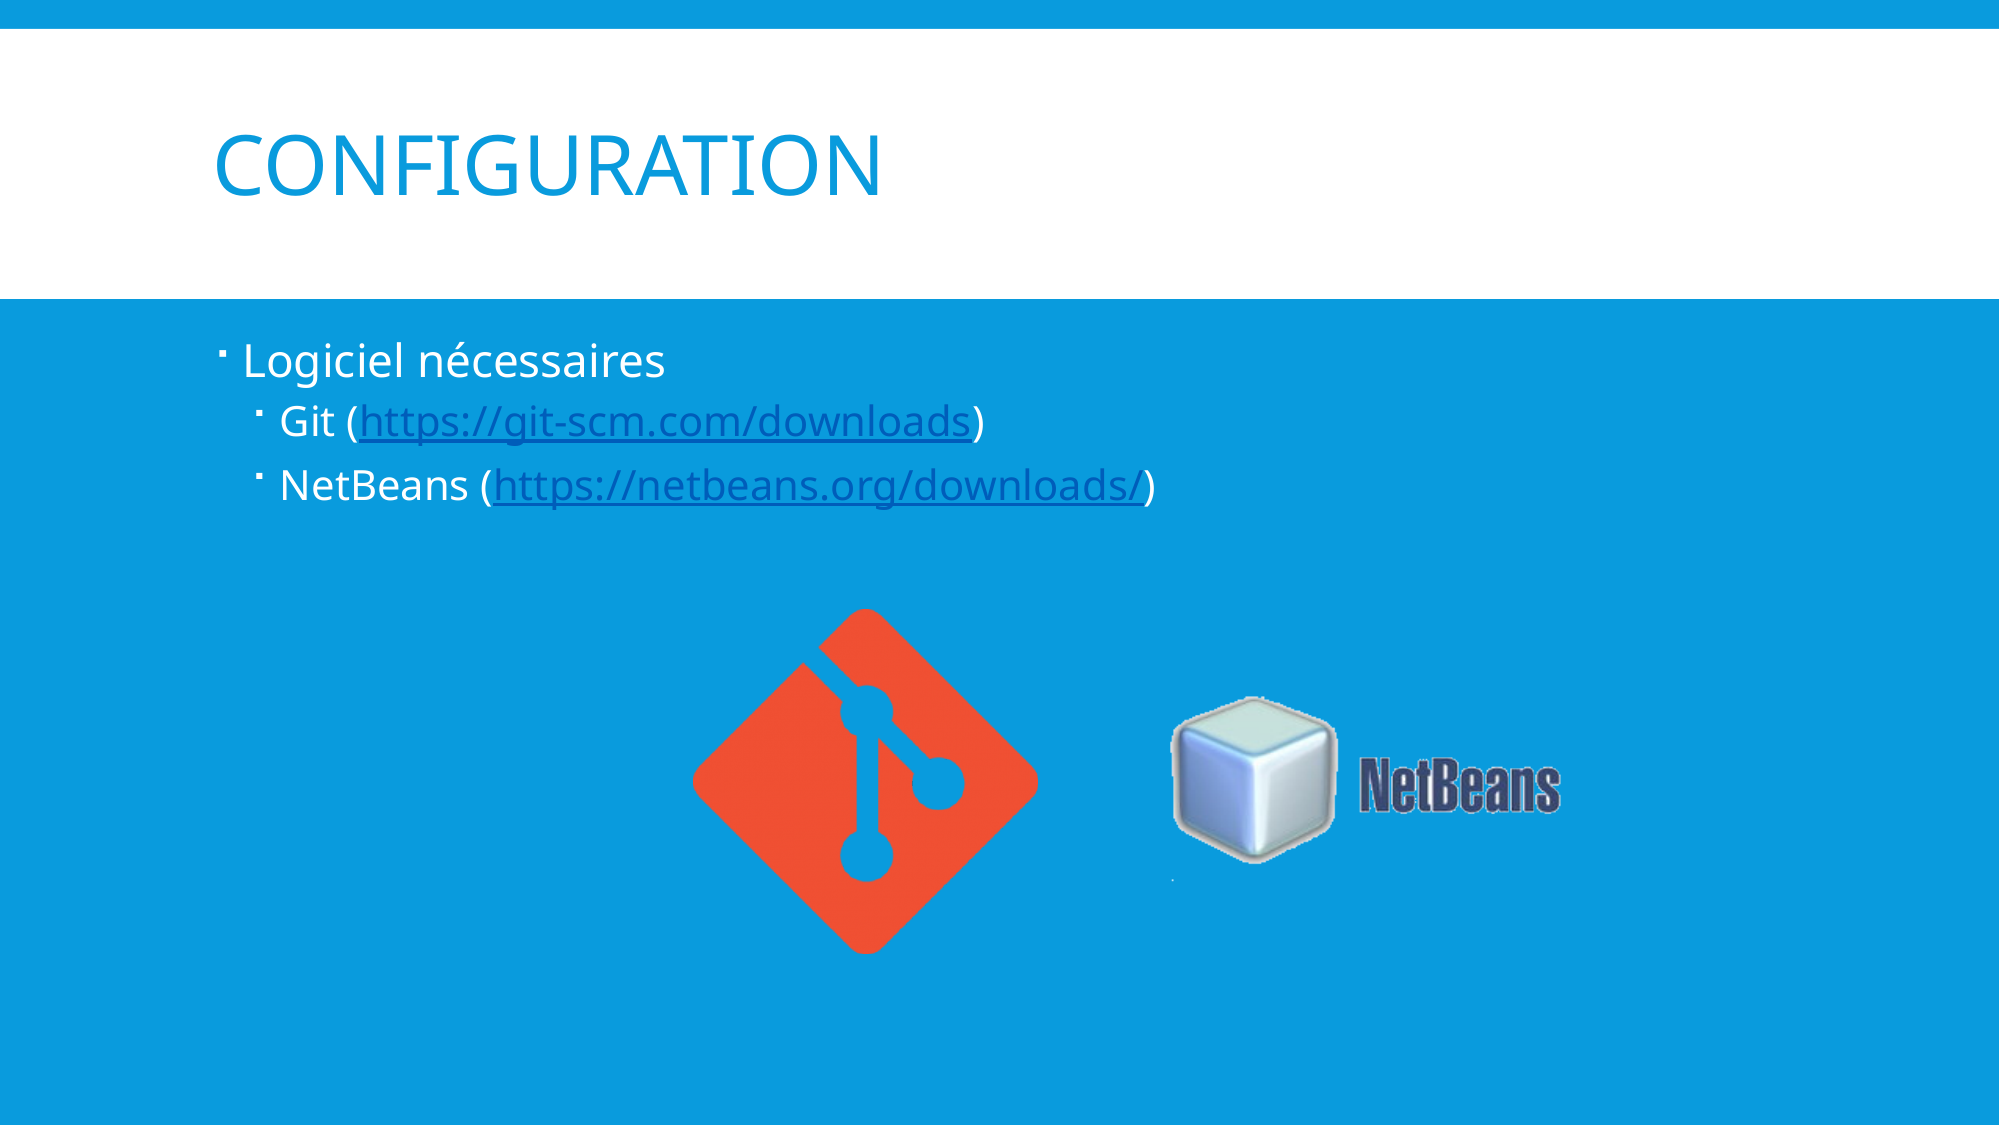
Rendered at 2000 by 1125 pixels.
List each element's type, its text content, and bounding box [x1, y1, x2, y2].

picture [1511, 767, 1560, 813]
list Logiciel nécessaires Git (https://git-scm.com/downloads) NetBeans (https://netbeans.org/downloads/) [197, 329, 1802, 1020]
picture [1360, 758, 1508, 813]
picture [694, 610, 1037, 953]
title Configuration [197, 46, 1802, 295]
picture [1171, 697, 1338, 864]
